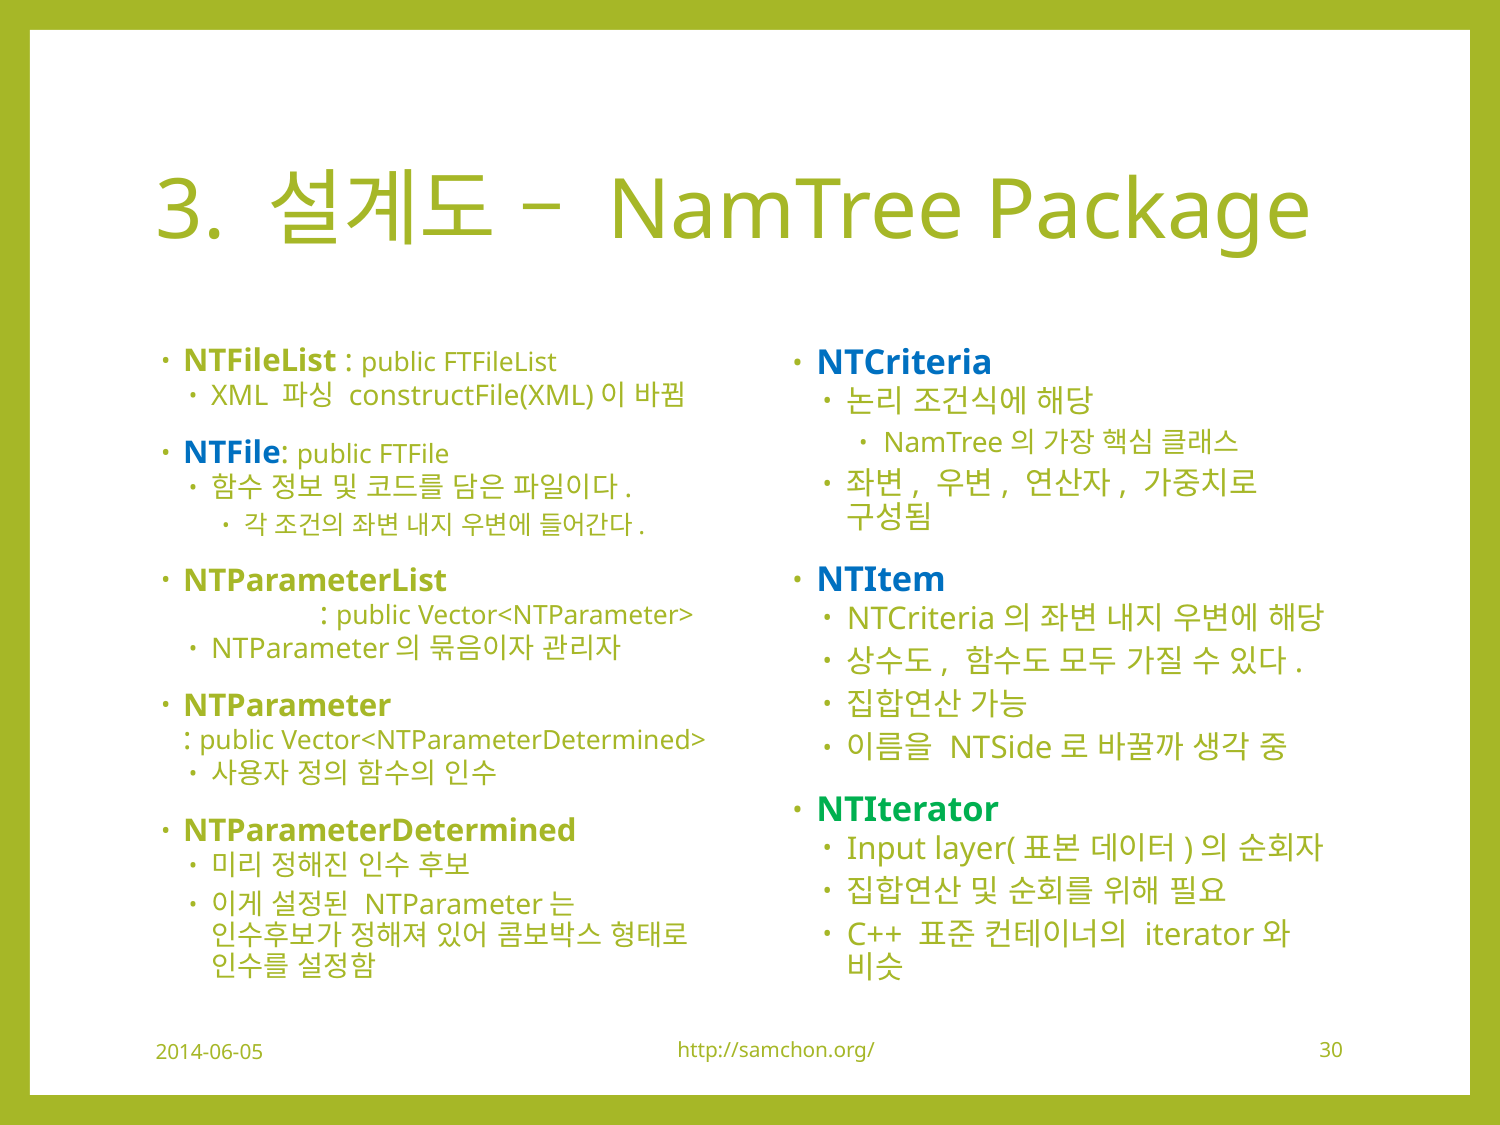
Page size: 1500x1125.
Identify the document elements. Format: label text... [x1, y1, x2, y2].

title 3. 설계도 – NamTree Package [140, 99, 1356, 323]
list NTFileList : public FTFileList XML 파싱 constructFile(XML)이 바뀜 NTFile: public FTFile 함수 정보 및 코드를 담은 파일이다. 각 조건의 좌변 내지 우변에 들어간다. NTParameterList : public Vector<NTParameter> NTParameter의 묶음이자 관리자 NTParameter : public Vector<NTParameterDetermined> 사용자 정의 함수의 인수 NTParameterDetermined 미리 정해진 인수 후보 이게 설정된 NTParameter는 인수후보가 정해져 있어 콤보박스 형태로 인수를 설정함 [140, 337, 726, 998]
footer http://samchon.org/ [485, 1020, 1067, 1081]
list NTCriteria 논리 조건식에 해당 NamTree의 가장 핵심 클래스 좌변, 우변, 연산자, 가중치로 구성됨 NTItem NTCriteria의 좌변 내지 우변에 해당 상수도, 함수도 모두 가질 수 있다. 집합연산 가능 이름을 NTSide로 바꿀까 생각 중 NTIterator Input layer(표본 데이터)의 순회자 집합연산 및 순회를 위해 필요 C++ 표준 컨테이너의 iterator와 비슷 [771, 337, 1357, 998]
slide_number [140, 1020, 428, 1081]
slide_number 30 [1147, 1020, 1358, 1081]
